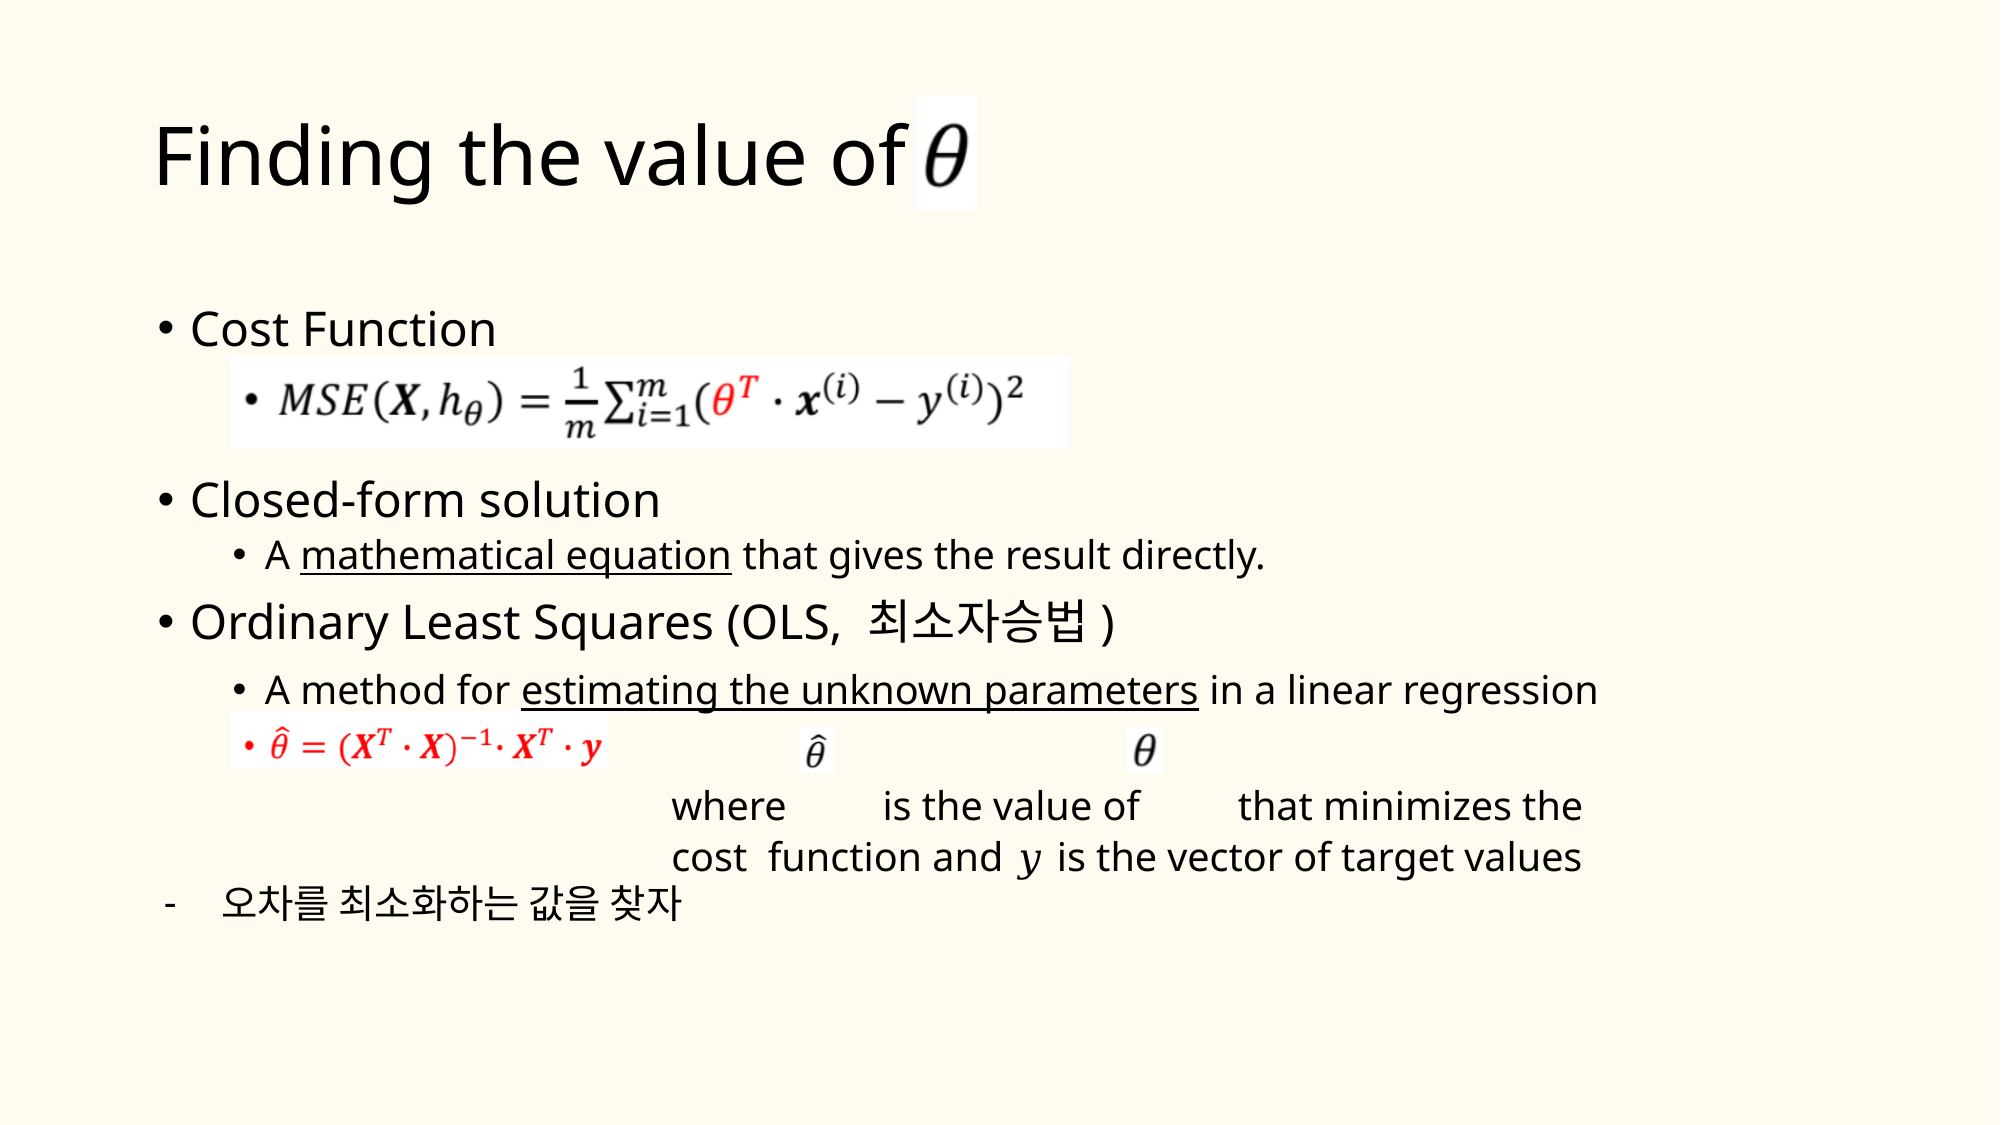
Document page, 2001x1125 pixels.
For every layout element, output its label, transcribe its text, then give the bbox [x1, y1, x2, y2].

text_box Closed-form solution A mathematical equation that gives the result directly. Ordinary Least Squares (OLS, 최소자승법) A method for estimating the unknown parameters in a linear regression model. where is the value of that minimizes the cost function and 𝑦 is the vector of target values 오차를 최소화하는 값을 찾자 [146, 467, 1748, 926]
picture [229, 711, 609, 768]
picture [1125, 726, 1164, 773]
picture [229, 356, 1069, 448]
picture [915, 95, 978, 210]
title Finding the value of [150, 102, 952, 293]
text_box Cost Function [150, 296, 529, 356]
picture [799, 726, 835, 773]
